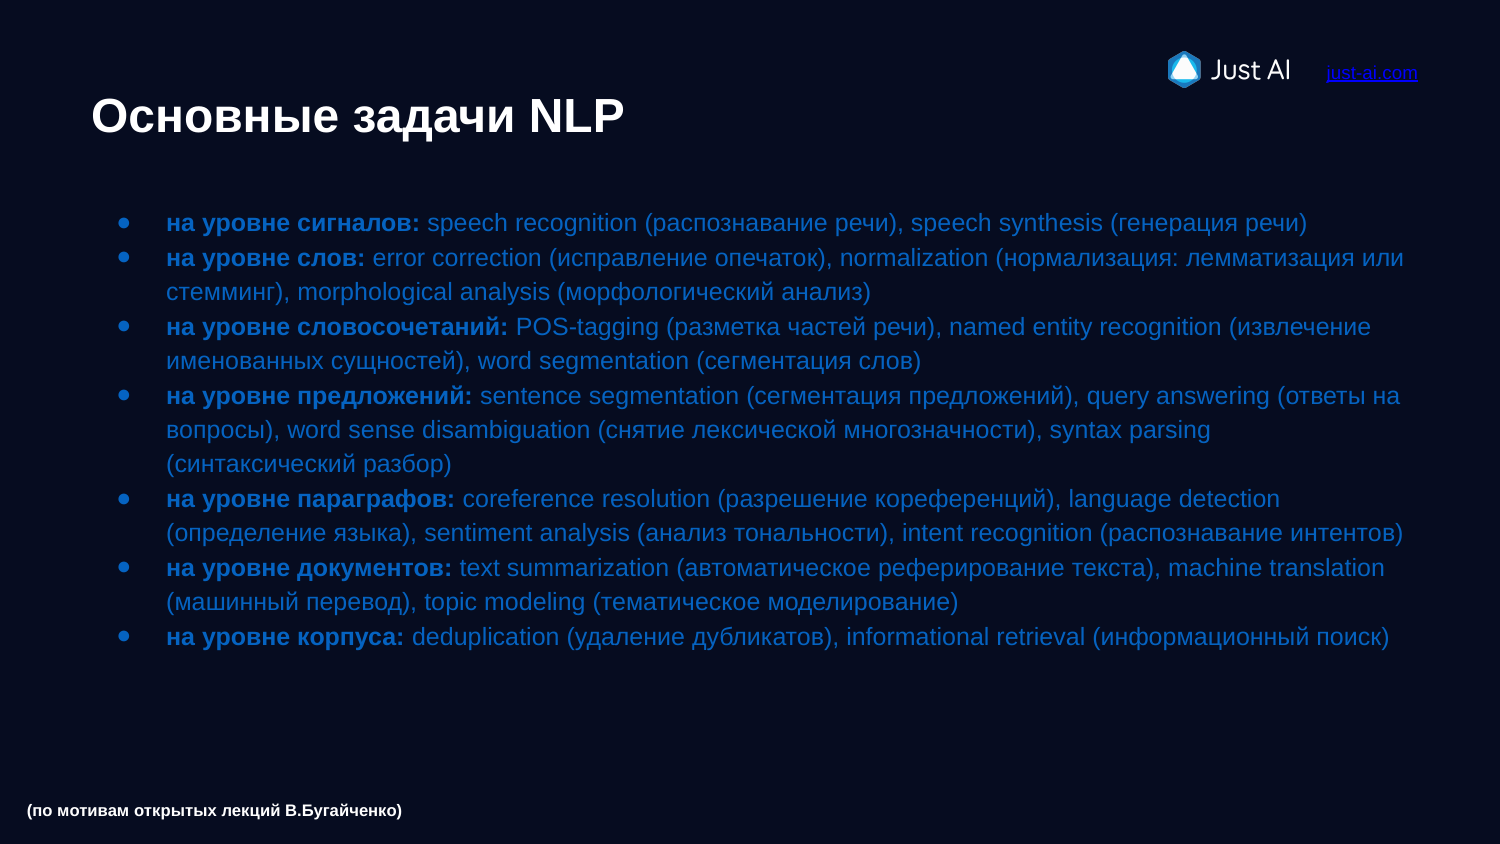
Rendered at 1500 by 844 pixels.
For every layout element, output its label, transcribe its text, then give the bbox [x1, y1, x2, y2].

text_box (по мотивам открытых лекций В.Бугайченко) [11, 785, 700, 832]
title Основные задачи NLP [85, 58, 1415, 160]
list на уровне сигналов: speech recognition (распознавание речи), speech synthesis (генерация речи) на уровне слов: error correction (исправление опечаток), normalization (нормализация: лемматизация или стемминг), morphological analysis (морфологический анализ) на уровне словосочетаний: POS-tagging (разметка частей речи), named entity recognition (извлечение именованных сущностей), word segmentation (сегментация слов) на уровне предложений: sentence segmentation (сегментация предложений), query answering (ответы на вопросы), word sense disambiguation (снятие лексической многозначности), syntax parsing (синтаксический разбор) на уровне параграфов: coreference resolution (разрешение кореференций), language detection (определение языка), sentiment analysis (анализ тональности), intent recognition (распознавание интентов) на уровне документов: text summarization (автоматическое реферирование текста), machine translation (машинный перевод), topic modeling (тематическое моделирование) на уровне корпуса: deduplication (удаление дубликатов), informational retrieval (информационный поиск) [85, 196, 1415, 769]
picture [1168, 51, 1289, 58]
